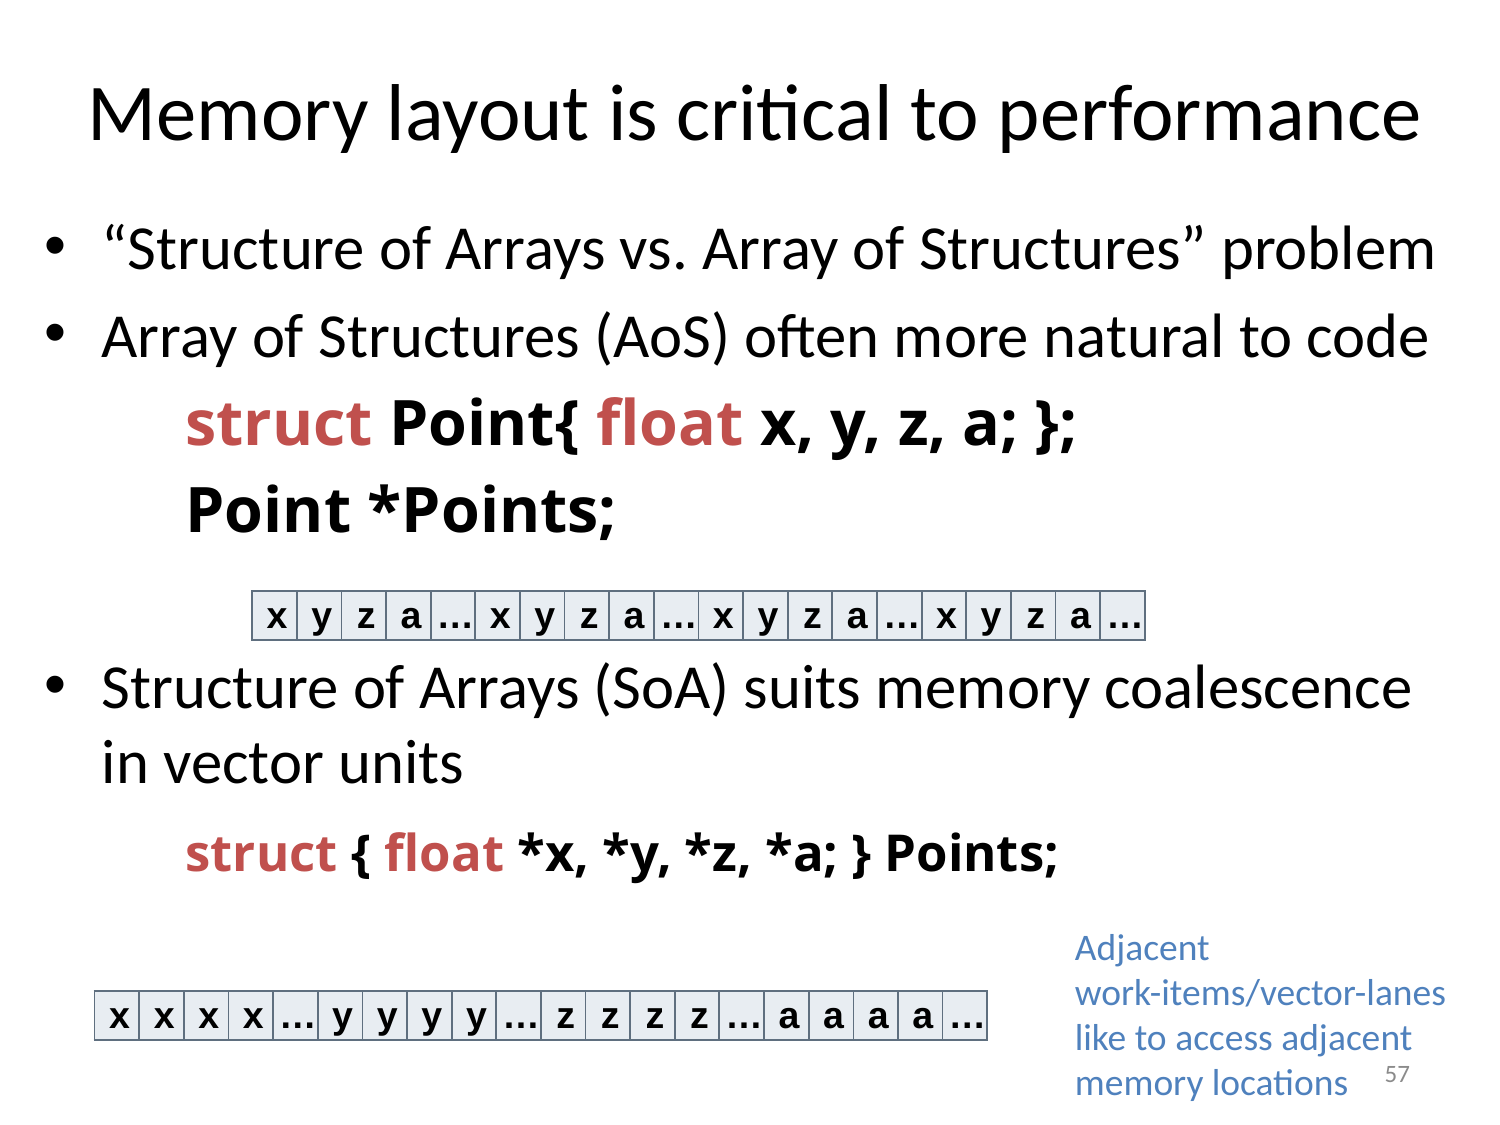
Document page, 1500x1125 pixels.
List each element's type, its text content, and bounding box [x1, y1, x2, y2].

table_header … [432, 592, 474, 639]
text_box Adjacent work-items/vector-lanes like to access adjacent memory locations [1060, 915, 1483, 1111]
table_header x [229, 992, 272, 1039]
table_header y [363, 992, 406, 1039]
table_header a [610, 592, 653, 639]
table_header … [497, 992, 540, 1039]
table_header … [274, 992, 317, 1039]
table_header a [810, 992, 853, 1039]
slide_number 57 [1074, 1042, 1425, 1103]
table_header z [542, 992, 585, 1039]
table_header … [878, 592, 921, 639]
table_header x [95, 992, 138, 1039]
table_header y [319, 992, 362, 1039]
table_header a [833, 592, 876, 639]
table_header … [1101, 592, 1144, 639]
table_header a [854, 992, 897, 1039]
table_header x [699, 592, 742, 639]
title Memory layout is critical to performance [29, 14, 1483, 202]
table_header a [387, 592, 430, 639]
table_header x [253, 592, 296, 639]
list “Structure of Arrays vs. Array of Structures” problem Array of Structures (AoS) often more natural to code struct Point{ float x, y, z, a; }; Point *Points; Structure of Arrays (SoA) suits memory coalescence in vector units struct { float *x, *y, *z, *a; } Points; [29, 199, 1463, 942]
table_header z [565, 592, 608, 639]
table_header y [521, 592, 564, 639]
table_header y [967, 592, 1010, 639]
table_header a [899, 992, 942, 1039]
table_header x [185, 992, 228, 1039]
table_header … [720, 992, 763, 1039]
table_header z [1012, 592, 1055, 639]
table_header z [342, 592, 385, 639]
table_header y [453, 992, 495, 1039]
table_header y [744, 592, 787, 639]
table_header z [789, 592, 831, 639]
table_header y [298, 592, 341, 639]
table_header x [476, 592, 519, 639]
table_header z [631, 992, 674, 1039]
table_header z [586, 992, 629, 1039]
table_header … [943, 992, 986, 1039]
table_header x [923, 592, 965, 639]
table_header … [655, 592, 698, 639]
table_header y [408, 992, 451, 1039]
table_header a [1056, 592, 1099, 639]
table_header x [140, 992, 183, 1039]
table_header a [765, 992, 808, 1039]
table_header z [676, 992, 718, 1039]
